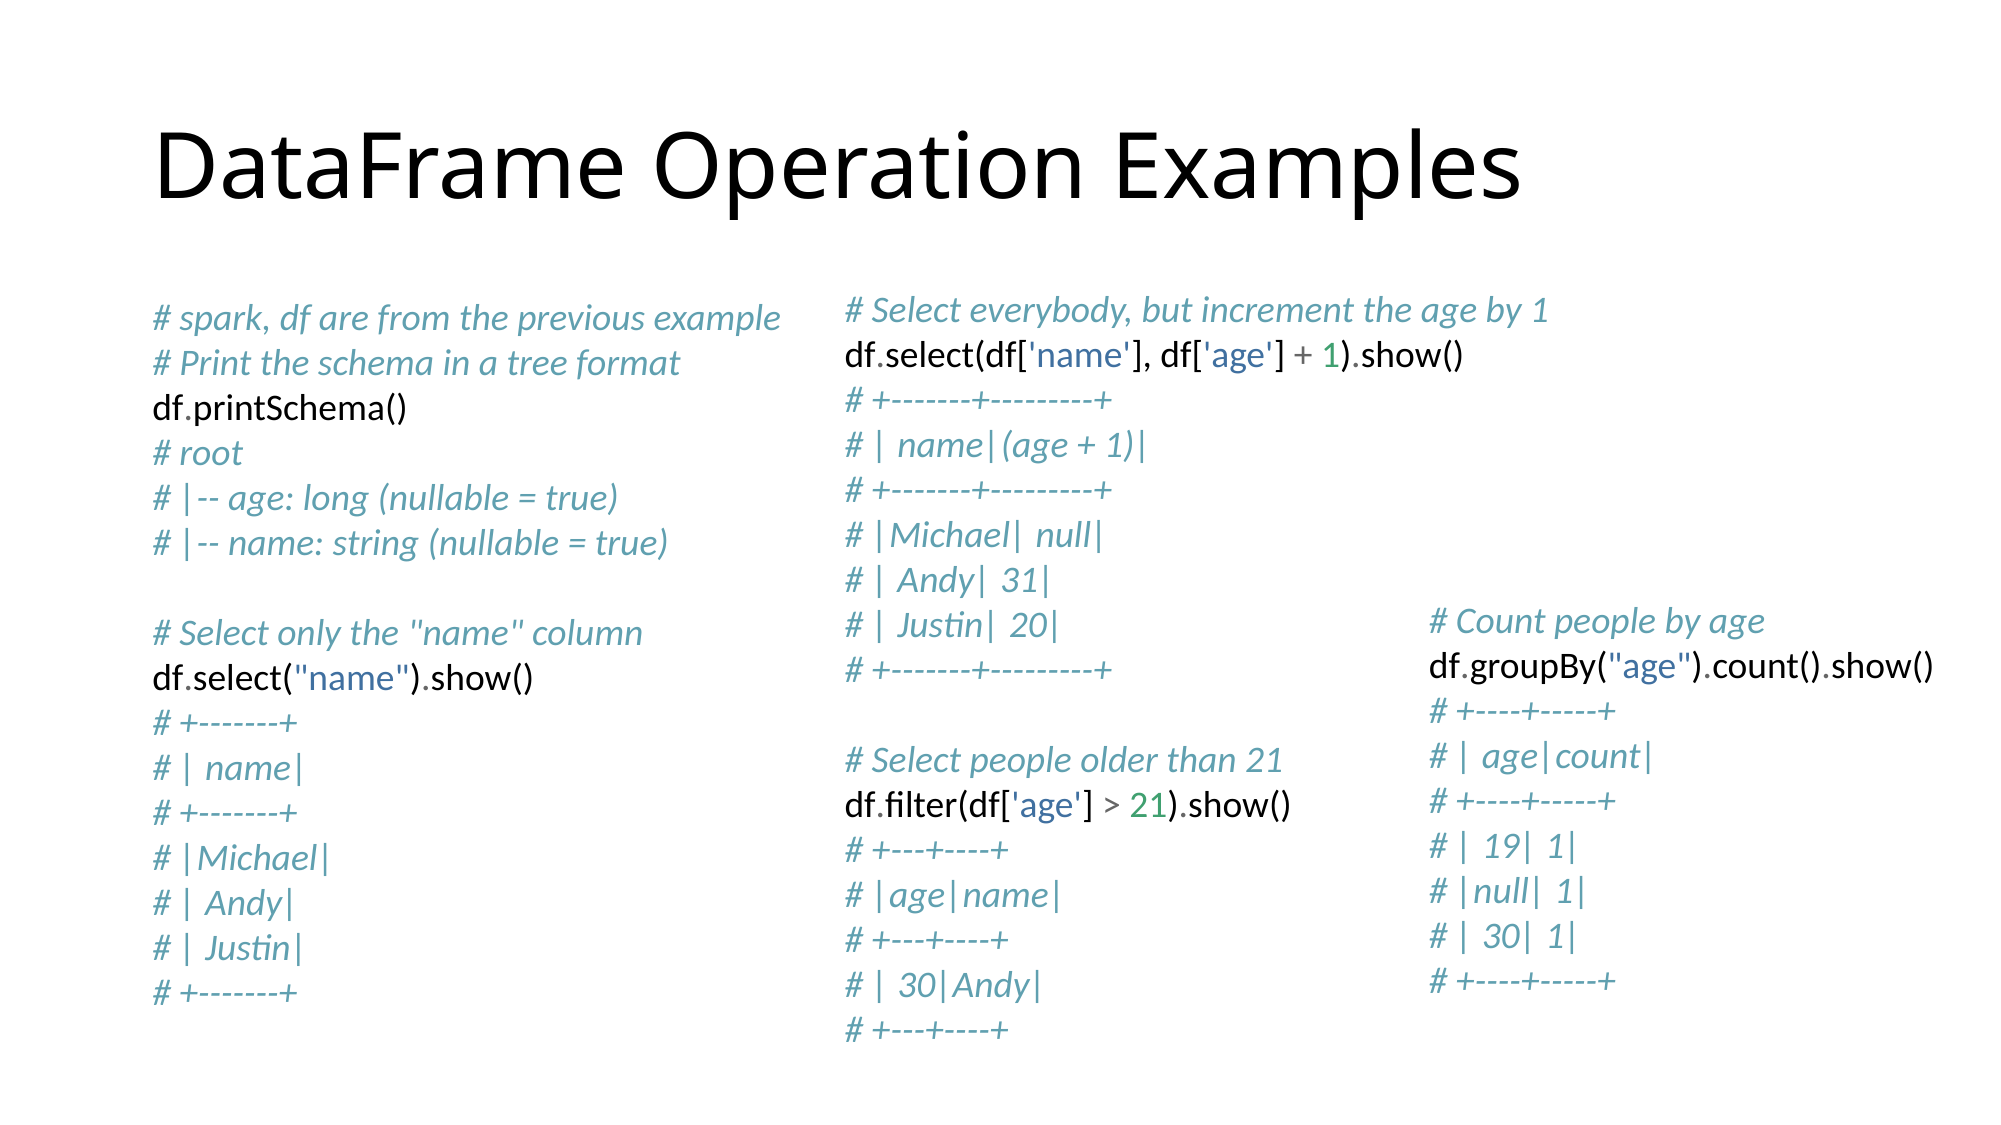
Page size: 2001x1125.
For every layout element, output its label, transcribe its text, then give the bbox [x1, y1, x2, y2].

text_box # spark, df are from the previous example # Print the schema in a tree format df.printSchema() # root # |-- age: long (nullable = true) # |-- name: string (nullable = true) # Select only the "name" column df.select("name").show() # +-------+ # | name| # +-------+ # |Michael| # | Andy| # | Justin| # +-------+ [137, 285, 829, 1020]
text_box # Count people by age df.groupBy("age").count().show() # +----+-----+ # | age|count| # +----+-----+ # | 19| 1| # |null| 1| # | 30| 1| # +----+-----+ [1414, 589, 2000, 1009]
title DataFrame Operation Examples [137, 59, 1863, 278]
text_box # Select everybody, but increment the age by 1 df.select(df['name'], df['age'] + 1).show() # +-------+---------+ # | name|(age + 1)| # +-------+---------+ # |Michael| null| # | Andy| 31| # | Justin| 20| # +-------+---------+ # Select people older than 21 df.filter(df['age'] > 21).show() # +---+----+ # |age|name| # +---+----+ # | 30|Andy| # +---+----+ [829, 277, 1830, 1125]
